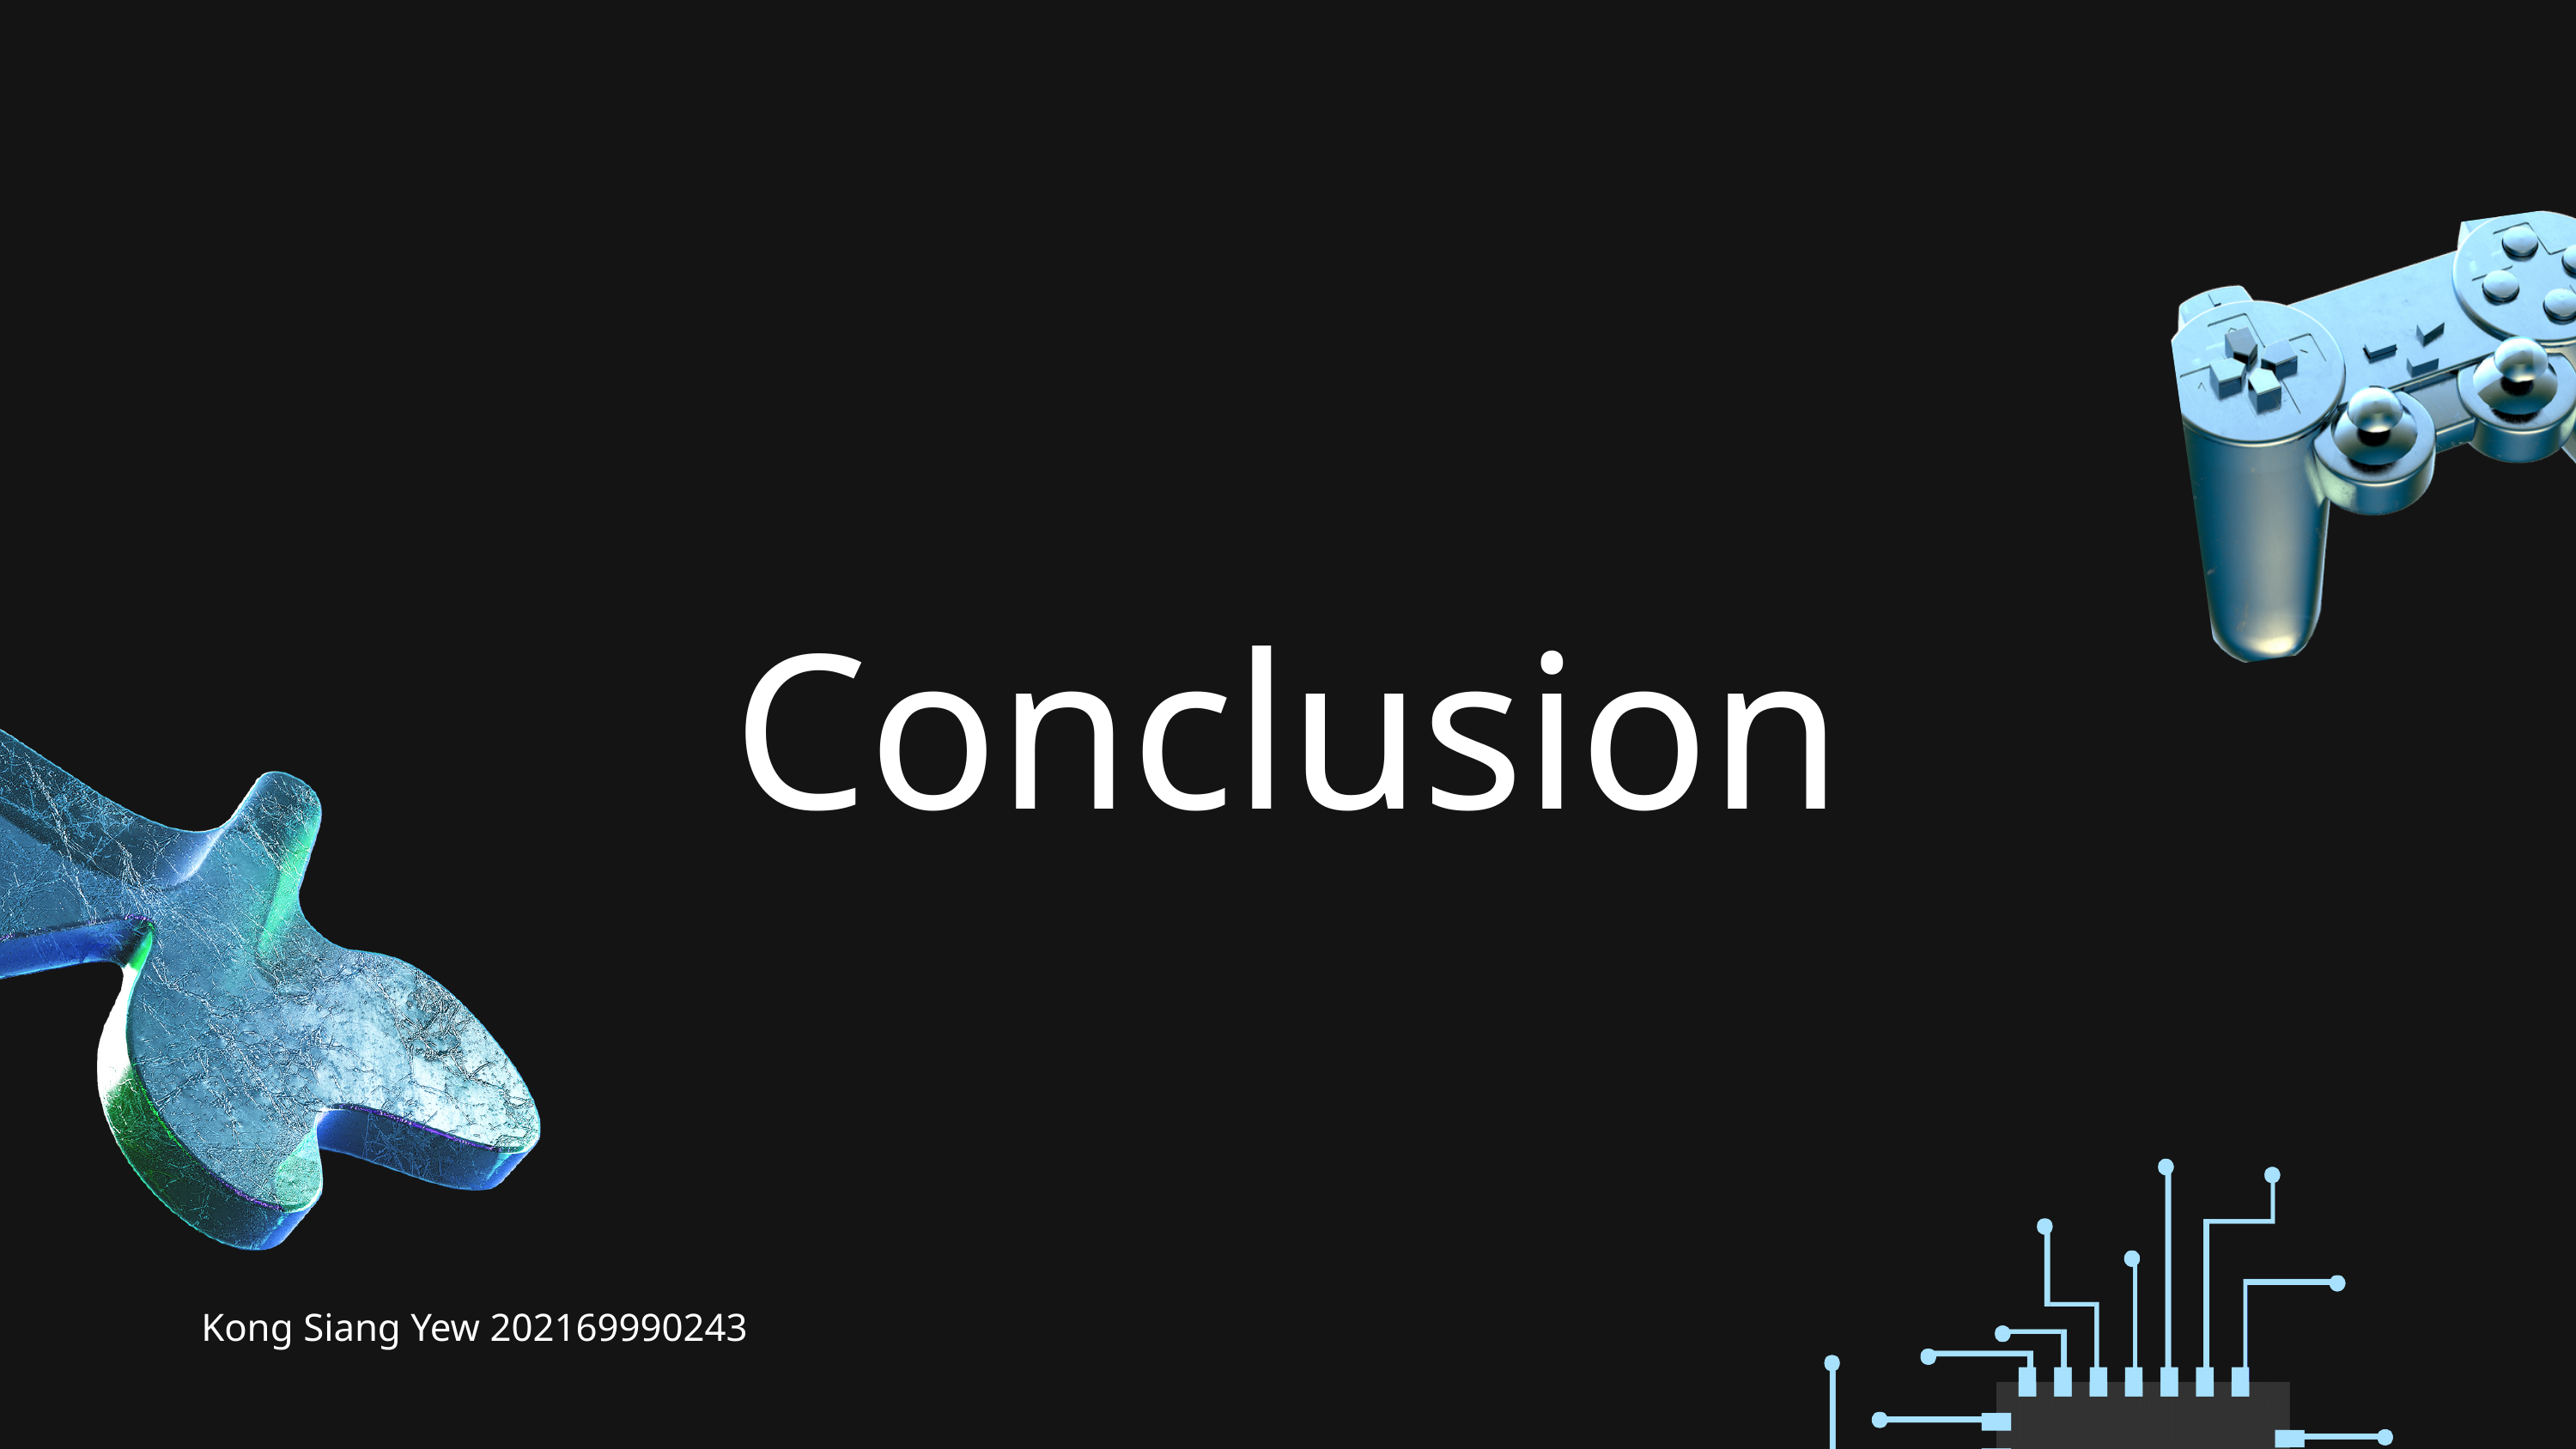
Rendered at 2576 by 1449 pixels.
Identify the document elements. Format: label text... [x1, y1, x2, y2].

text_box Conclusion [467, 594, 2109, 852]
text_box [2160, 205, 2576, 667]
text_box [0, 693, 541, 1251]
text_box [1821, 1158, 2396, 1449]
text_box Kong Siang Yew 202169990243 [182, 1303, 768, 1349]
